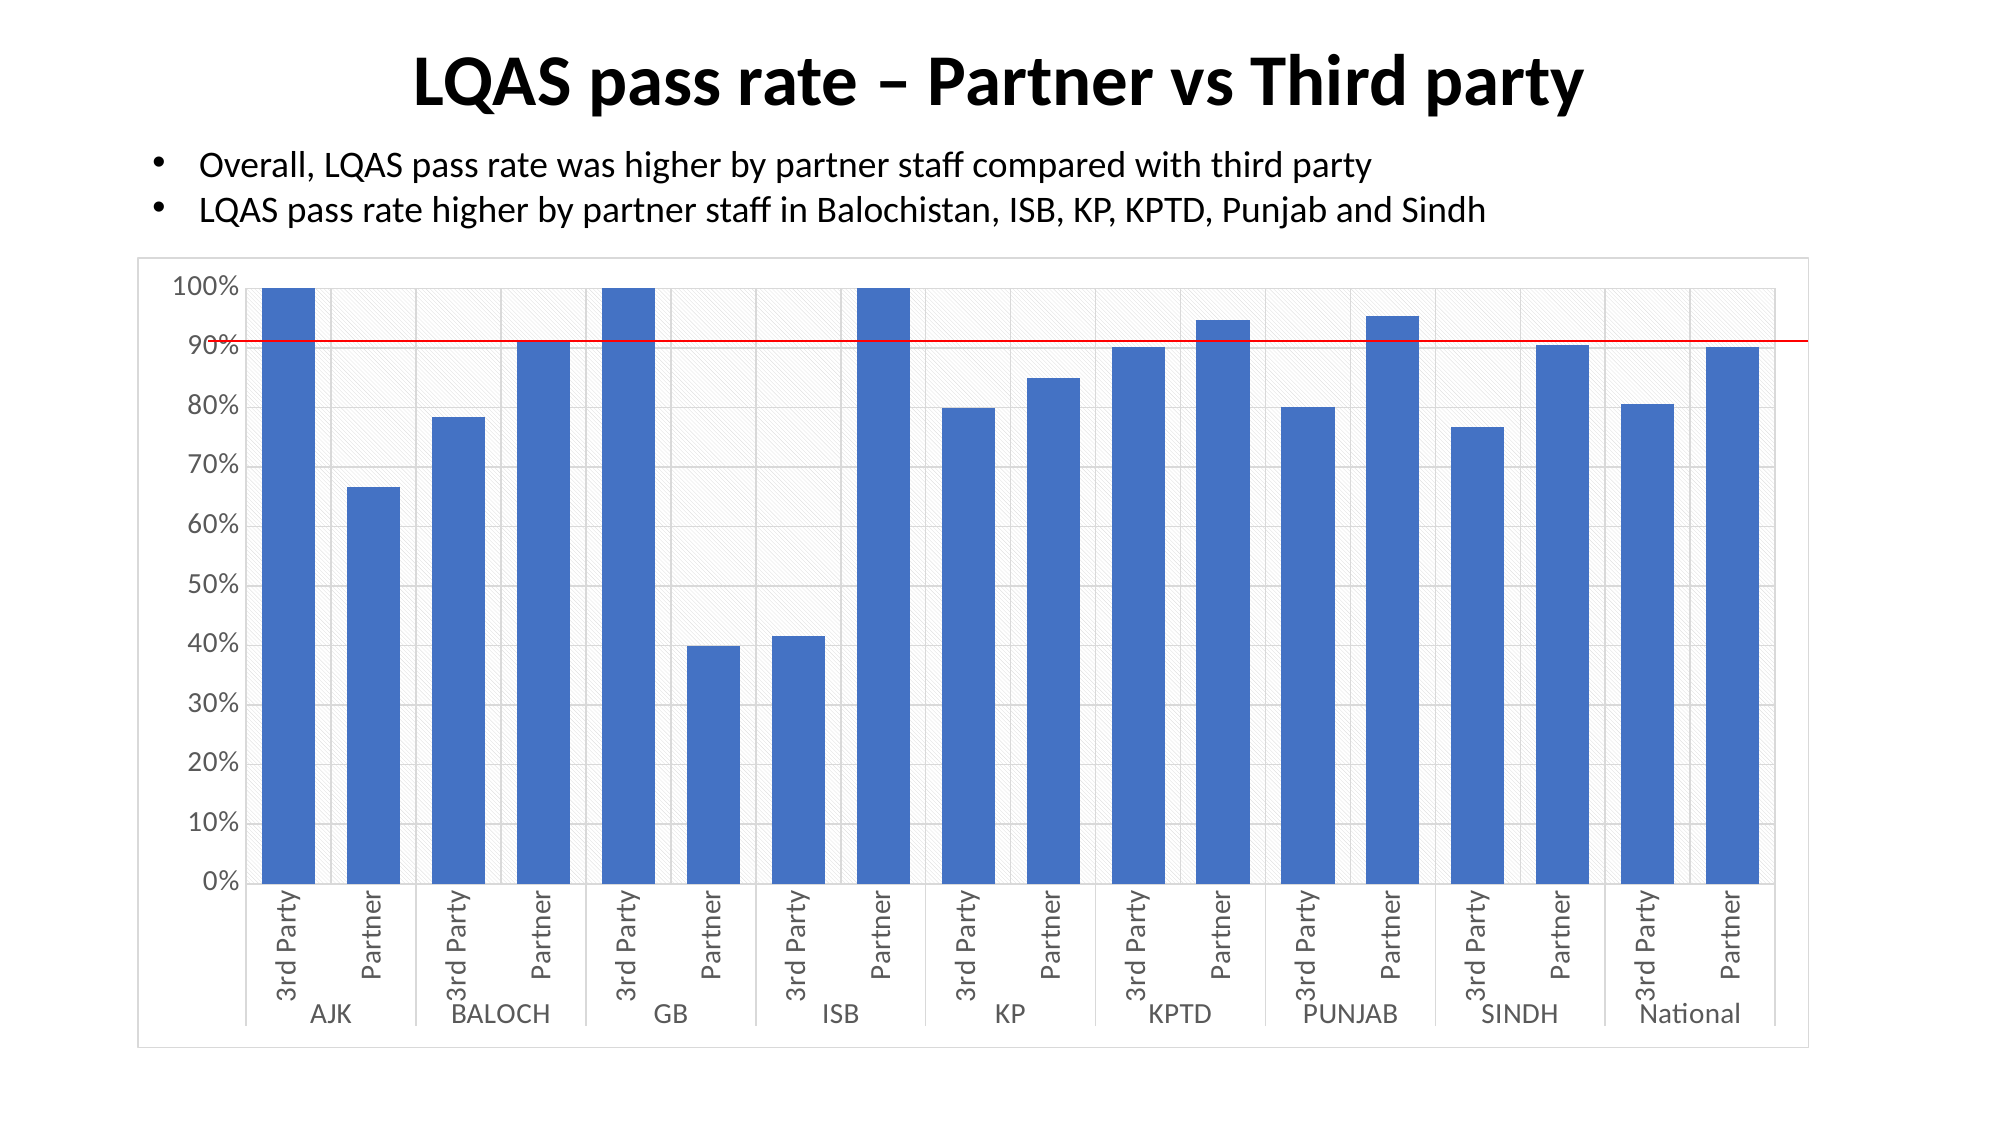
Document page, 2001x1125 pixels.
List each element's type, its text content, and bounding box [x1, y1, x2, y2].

text_box Overall, LQAS pass rate was higher by partner staff compared with third party LQAS pass rate higher by partner staff in Balochistan, ISB, KP, KPTD, Punjab and Sindh [137, 132, 1839, 237]
title LQAS pass rate – Partner vs Third party [137, 35, 1863, 129]
chart [137, 256, 1810, 1049]
